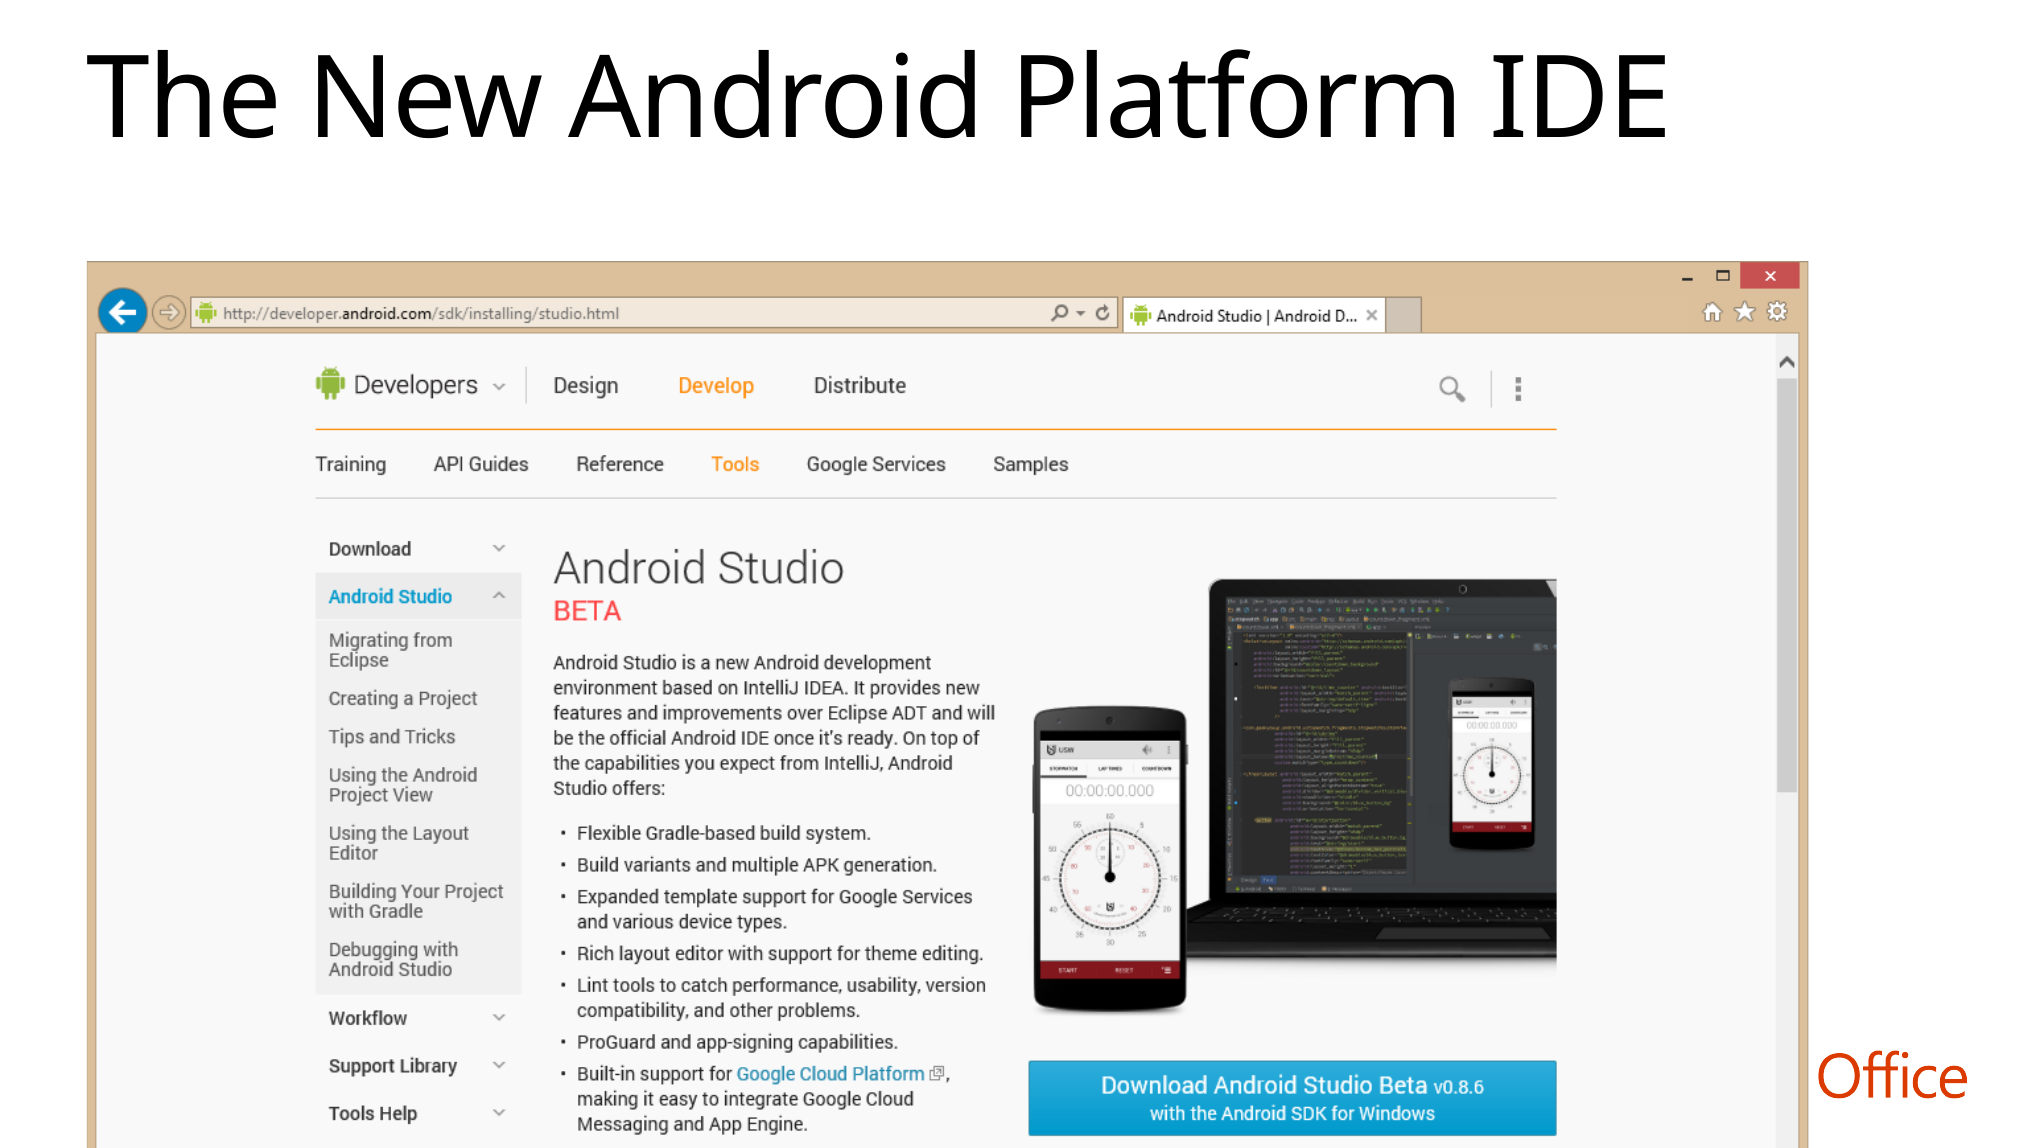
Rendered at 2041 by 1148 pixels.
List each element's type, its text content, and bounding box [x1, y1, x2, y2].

title The New Android Platform IDE [86, 38, 1953, 164]
picture [86, 261, 1999, 1148]
